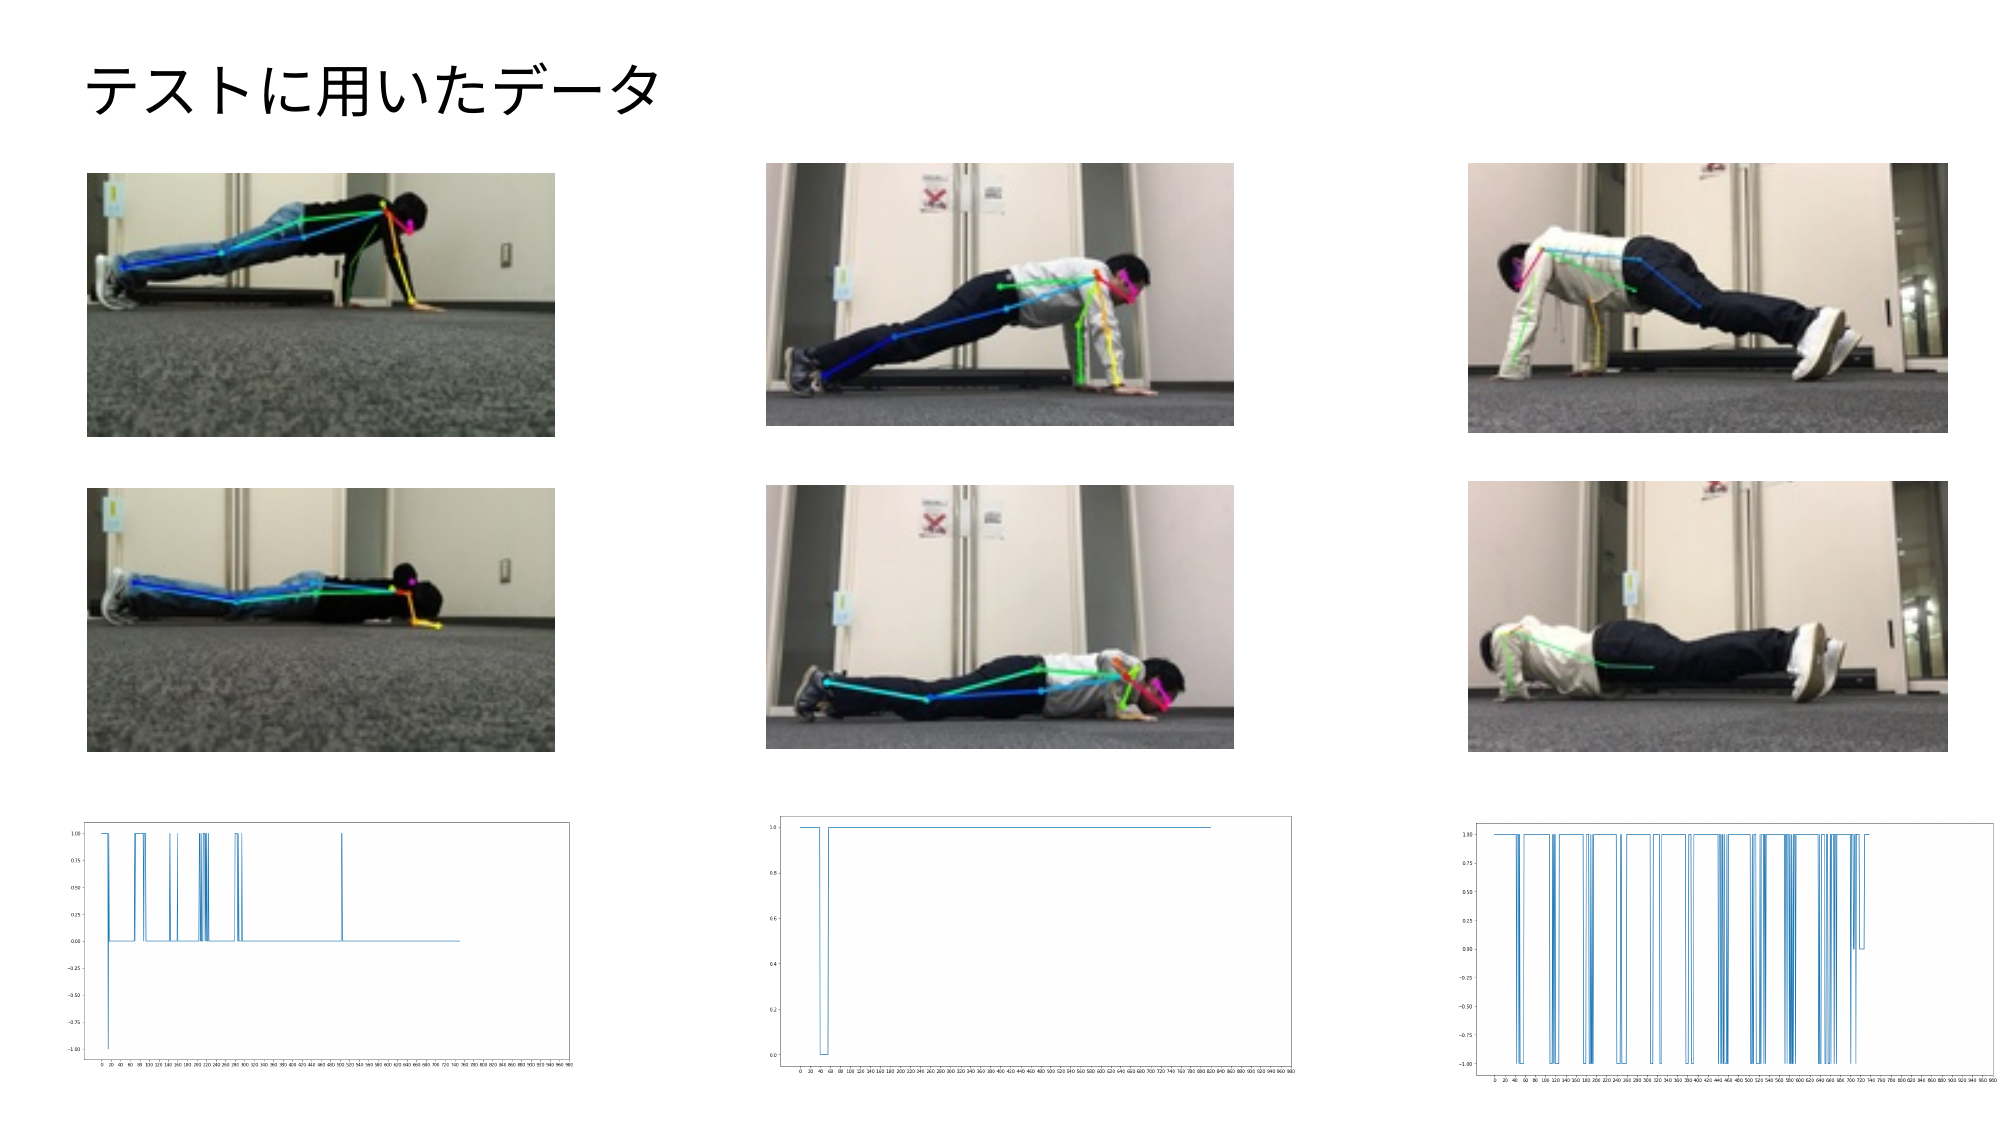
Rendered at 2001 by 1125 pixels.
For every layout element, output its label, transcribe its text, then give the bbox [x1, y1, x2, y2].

picture [766, 485, 1234, 749]
picture [87, 488, 555, 752]
picture [1454, 818, 2000, 1086]
text_box テストに用いたデータ [67, 46, 680, 132]
picture [766, 811, 1298, 1077]
picture [766, 163, 1234, 426]
picture [87, 173, 555, 437]
picture [1468, 163, 1948, 433]
picture [64, 818, 576, 1070]
picture [1468, 481, 1948, 752]
